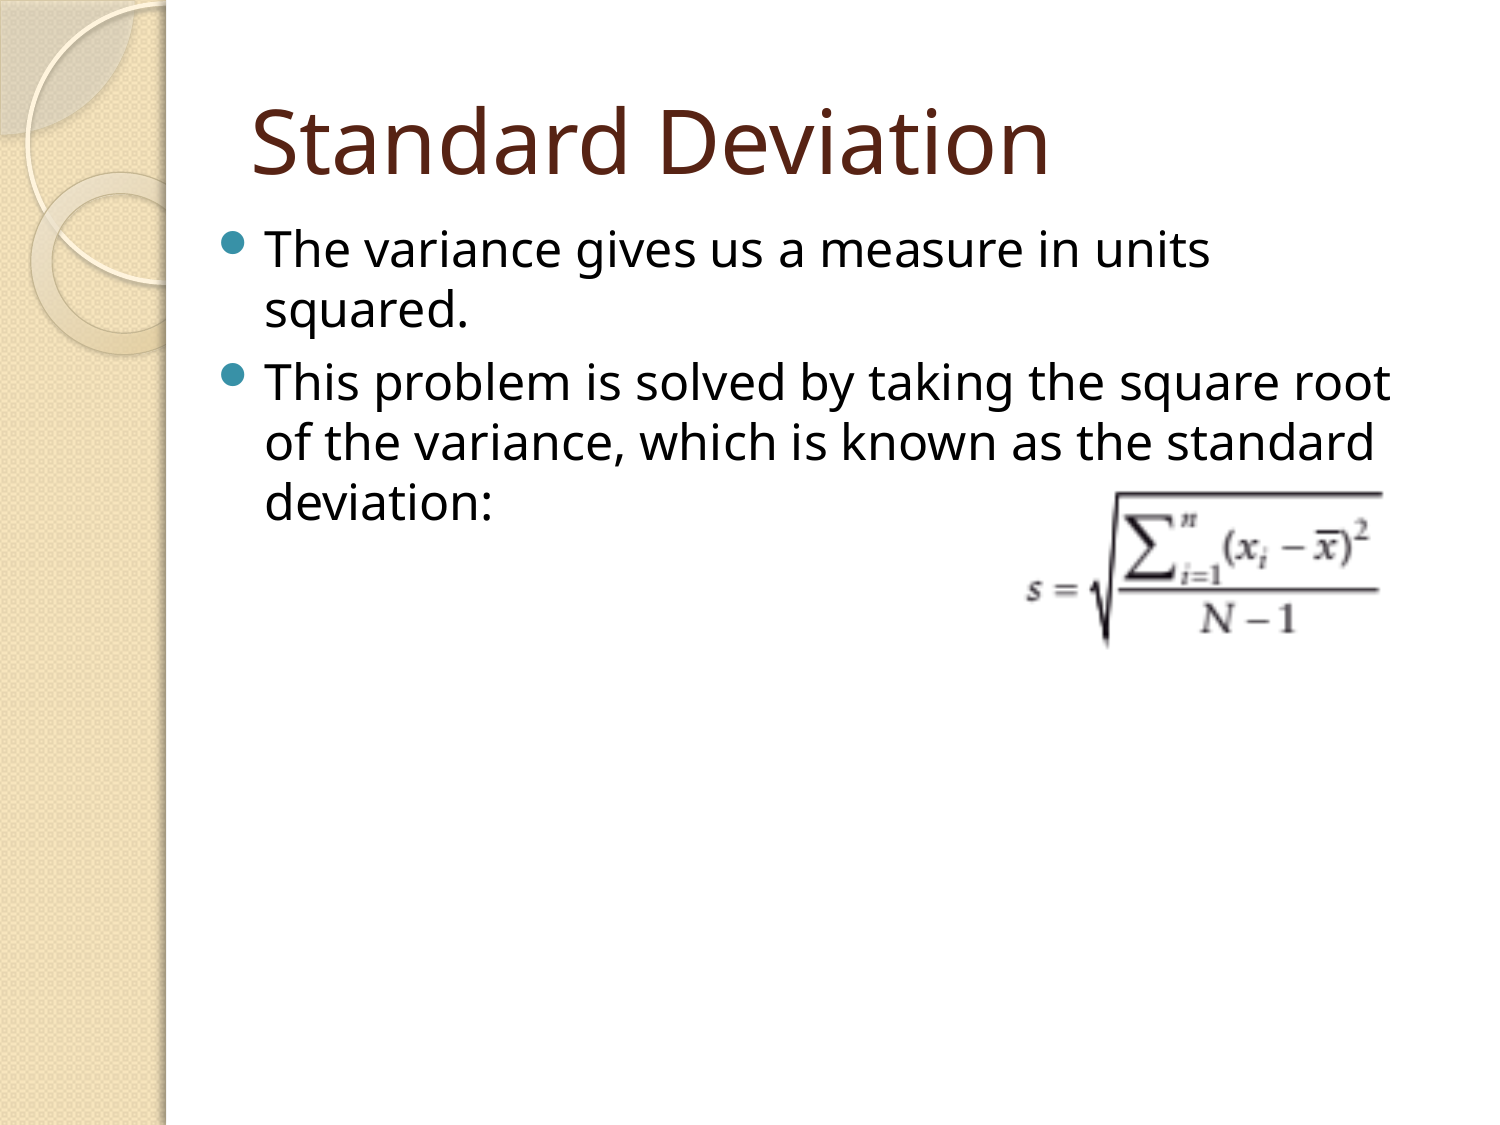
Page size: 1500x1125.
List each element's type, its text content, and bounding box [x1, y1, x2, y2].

list The variance gives us a measure in units squared. This problem is solved by taking the square root of the variance, which is known as the standard deviation: [189, 210, 1425, 1005]
picture [999, 477, 1409, 651]
title Standard Deviation [235, 45, 1466, 233]
